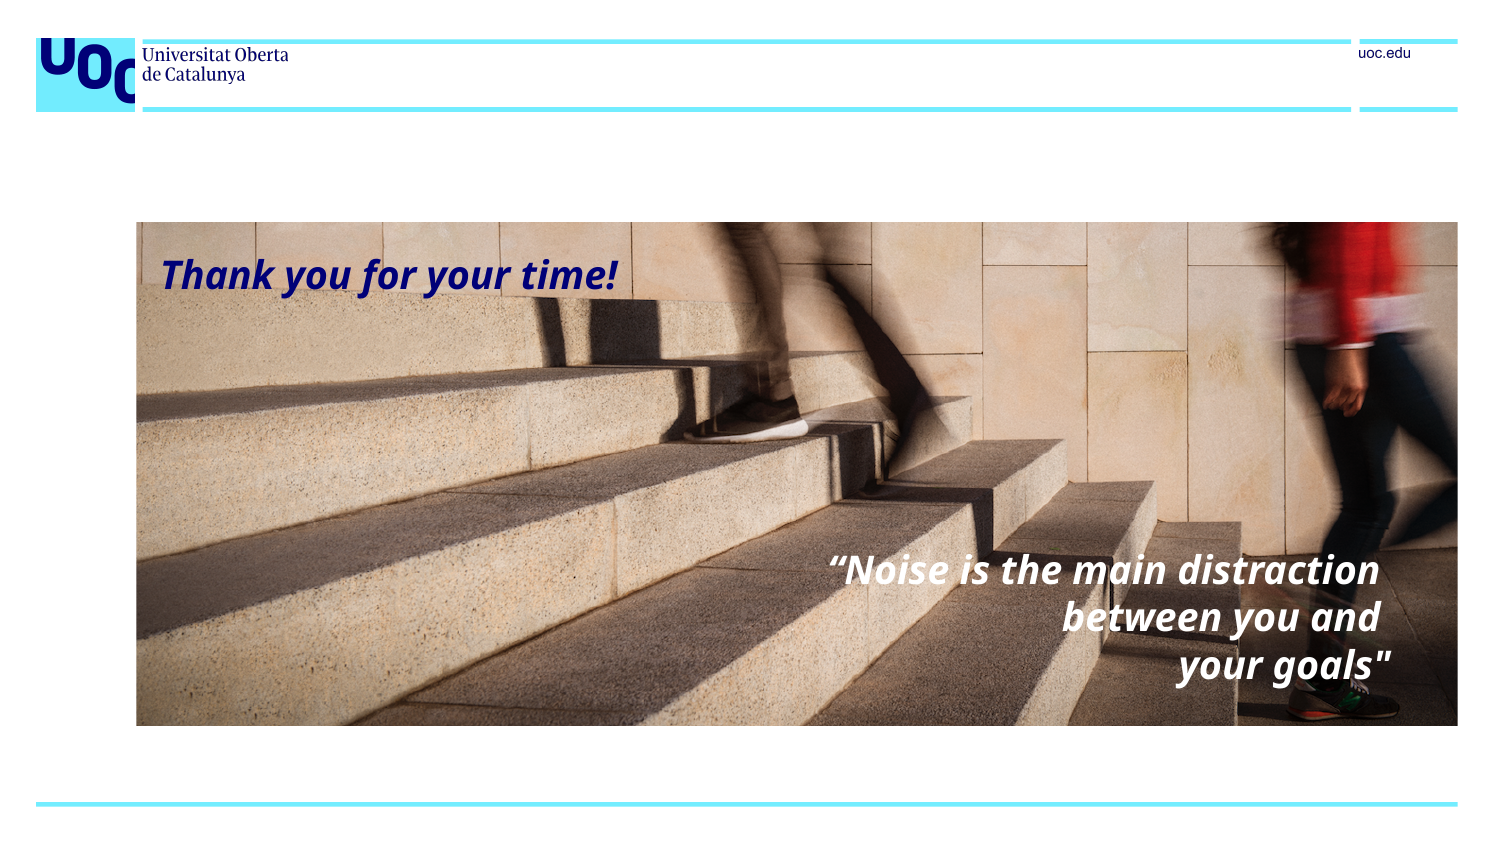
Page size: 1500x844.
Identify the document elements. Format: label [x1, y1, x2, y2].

picture [142, 47, 288, 84]
picture [136, 222, 1458, 727]
picture [36, 38, 135, 112]
picture [1359, 47, 1410, 58]
